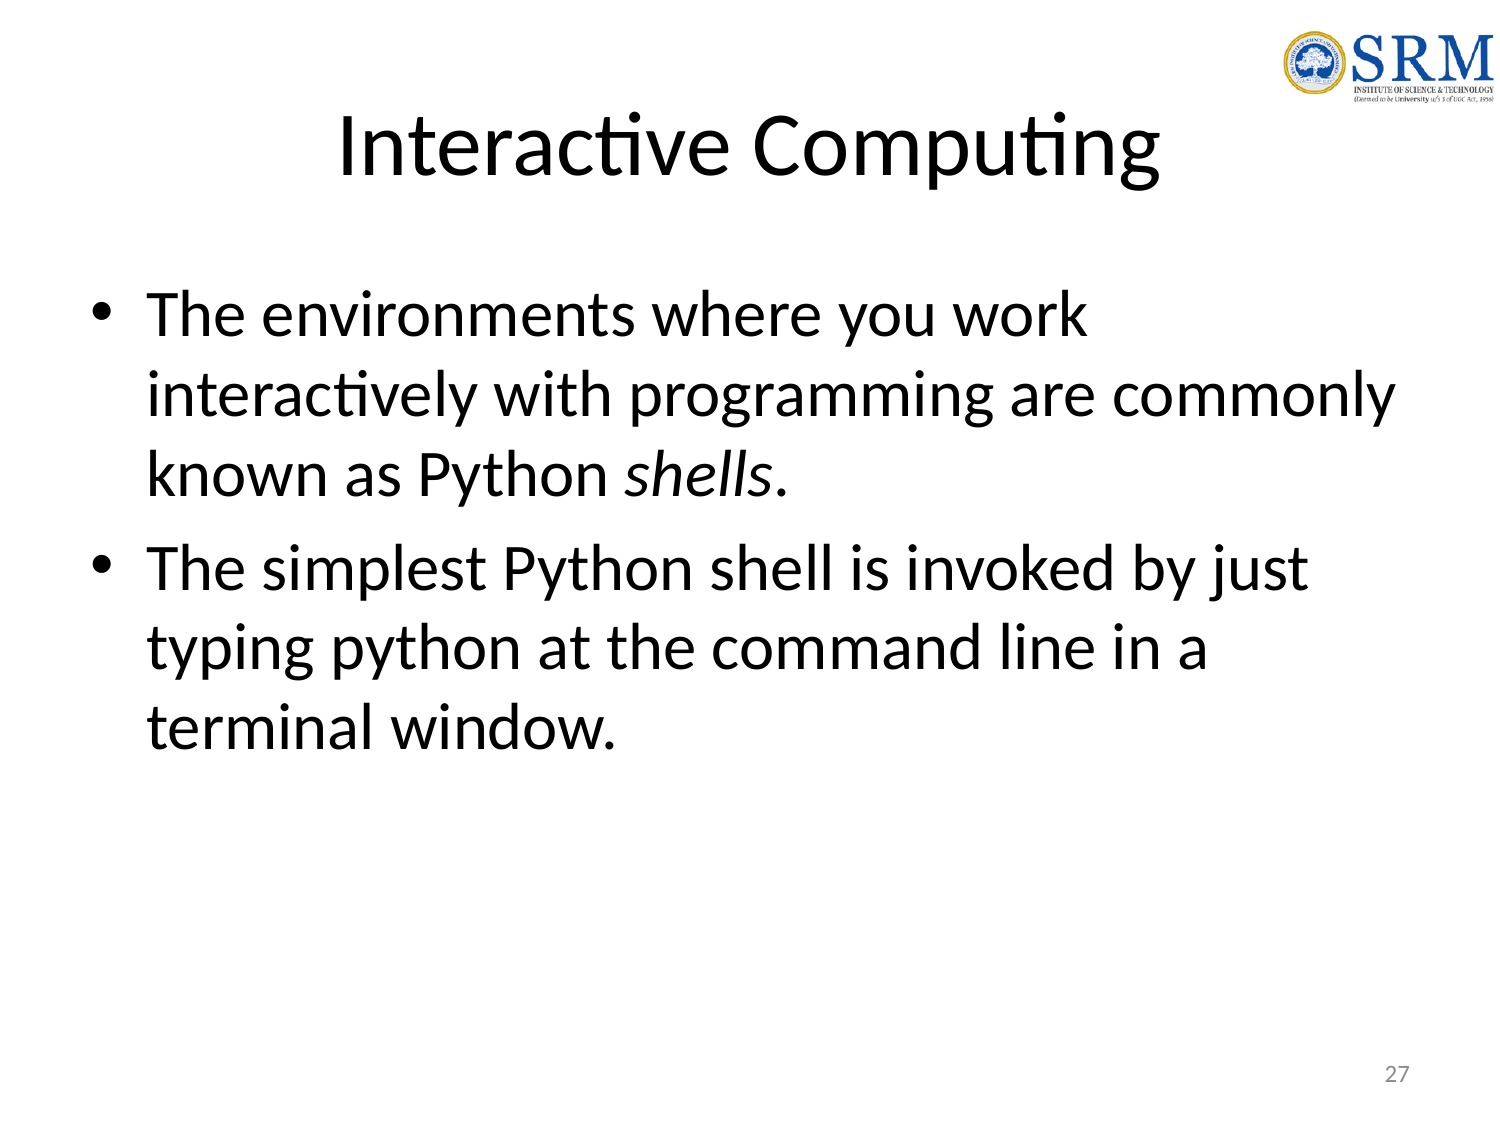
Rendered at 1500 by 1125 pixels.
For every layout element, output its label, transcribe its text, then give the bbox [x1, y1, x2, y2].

slide_number 27 [1074, 1042, 1425, 1103]
list The environments where you work interactively with programming are commonly known as Python shells. The simplest Python shell is invoked by just typing python at the command line in a terminal window. [75, 262, 1425, 1005]
picture [1273, 1, 1500, 131]
title Interactive Computing [75, 45, 1425, 233]
